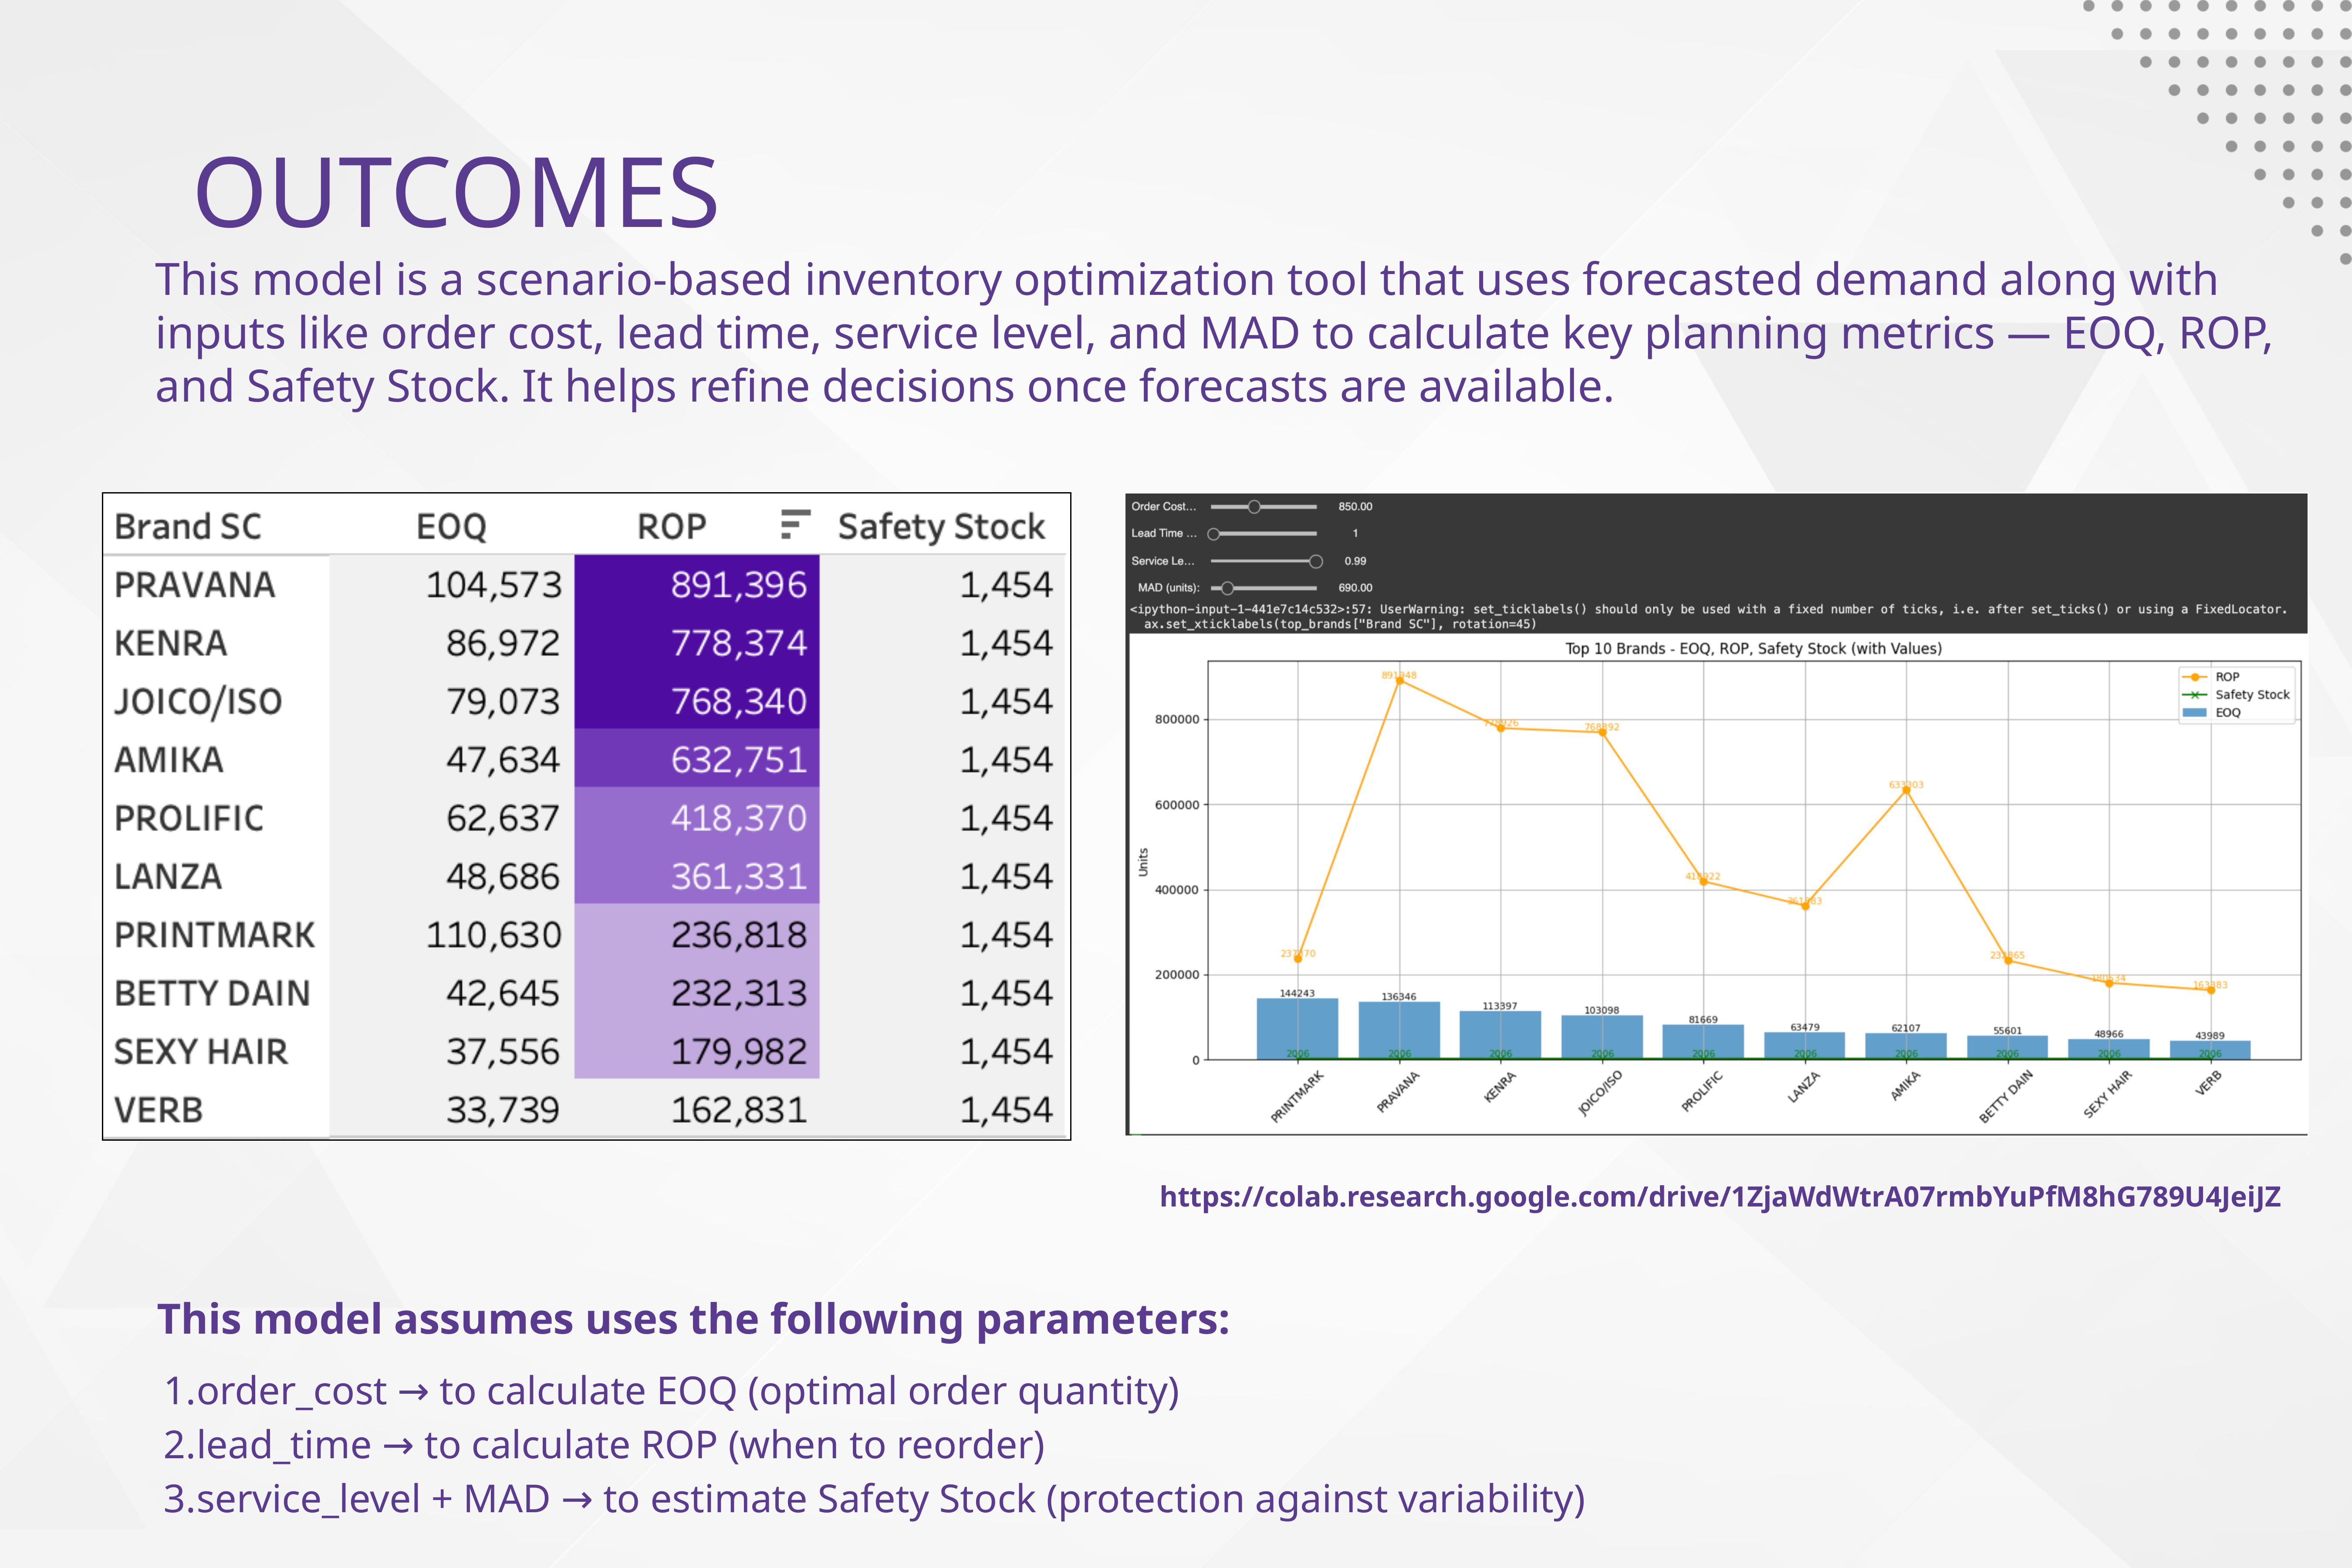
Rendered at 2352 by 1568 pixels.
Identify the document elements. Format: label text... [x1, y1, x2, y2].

text_box This model is a scenario-based inventory optimization tool that uses forecasted demand along with inputs like order cost, lead time, service level, and MAD to calculate key planning metrics — EOQ, ROP, and Safety Stock. It helps refine decisions once forecasts are available. [155, 250, 2351, 411]
text_box [102, 493, 1071, 1140]
text_box [2083, 0, 2352, 266]
text_box [0, 0, 2352, 1568]
text_box https://colab.research.google.com/drive/1ZjaWdWtrA07rmbYuPfM8hG789U4JeiJZ [1159, 1173, 2308, 1212]
text_box order_cost → to calculate EOQ (optimal order quantity) lead_time → to calculate ROP (when to reorder) service_level + MAD → to estimate Safety Stock (protection against variability) [131, 1358, 2119, 1520]
text_box This model assumes uses the following parameters: [156, 1284, 1234, 1342]
text_box [1125, 493, 2308, 1136]
text_box OUTCOMES [157, 111, 757, 247]
